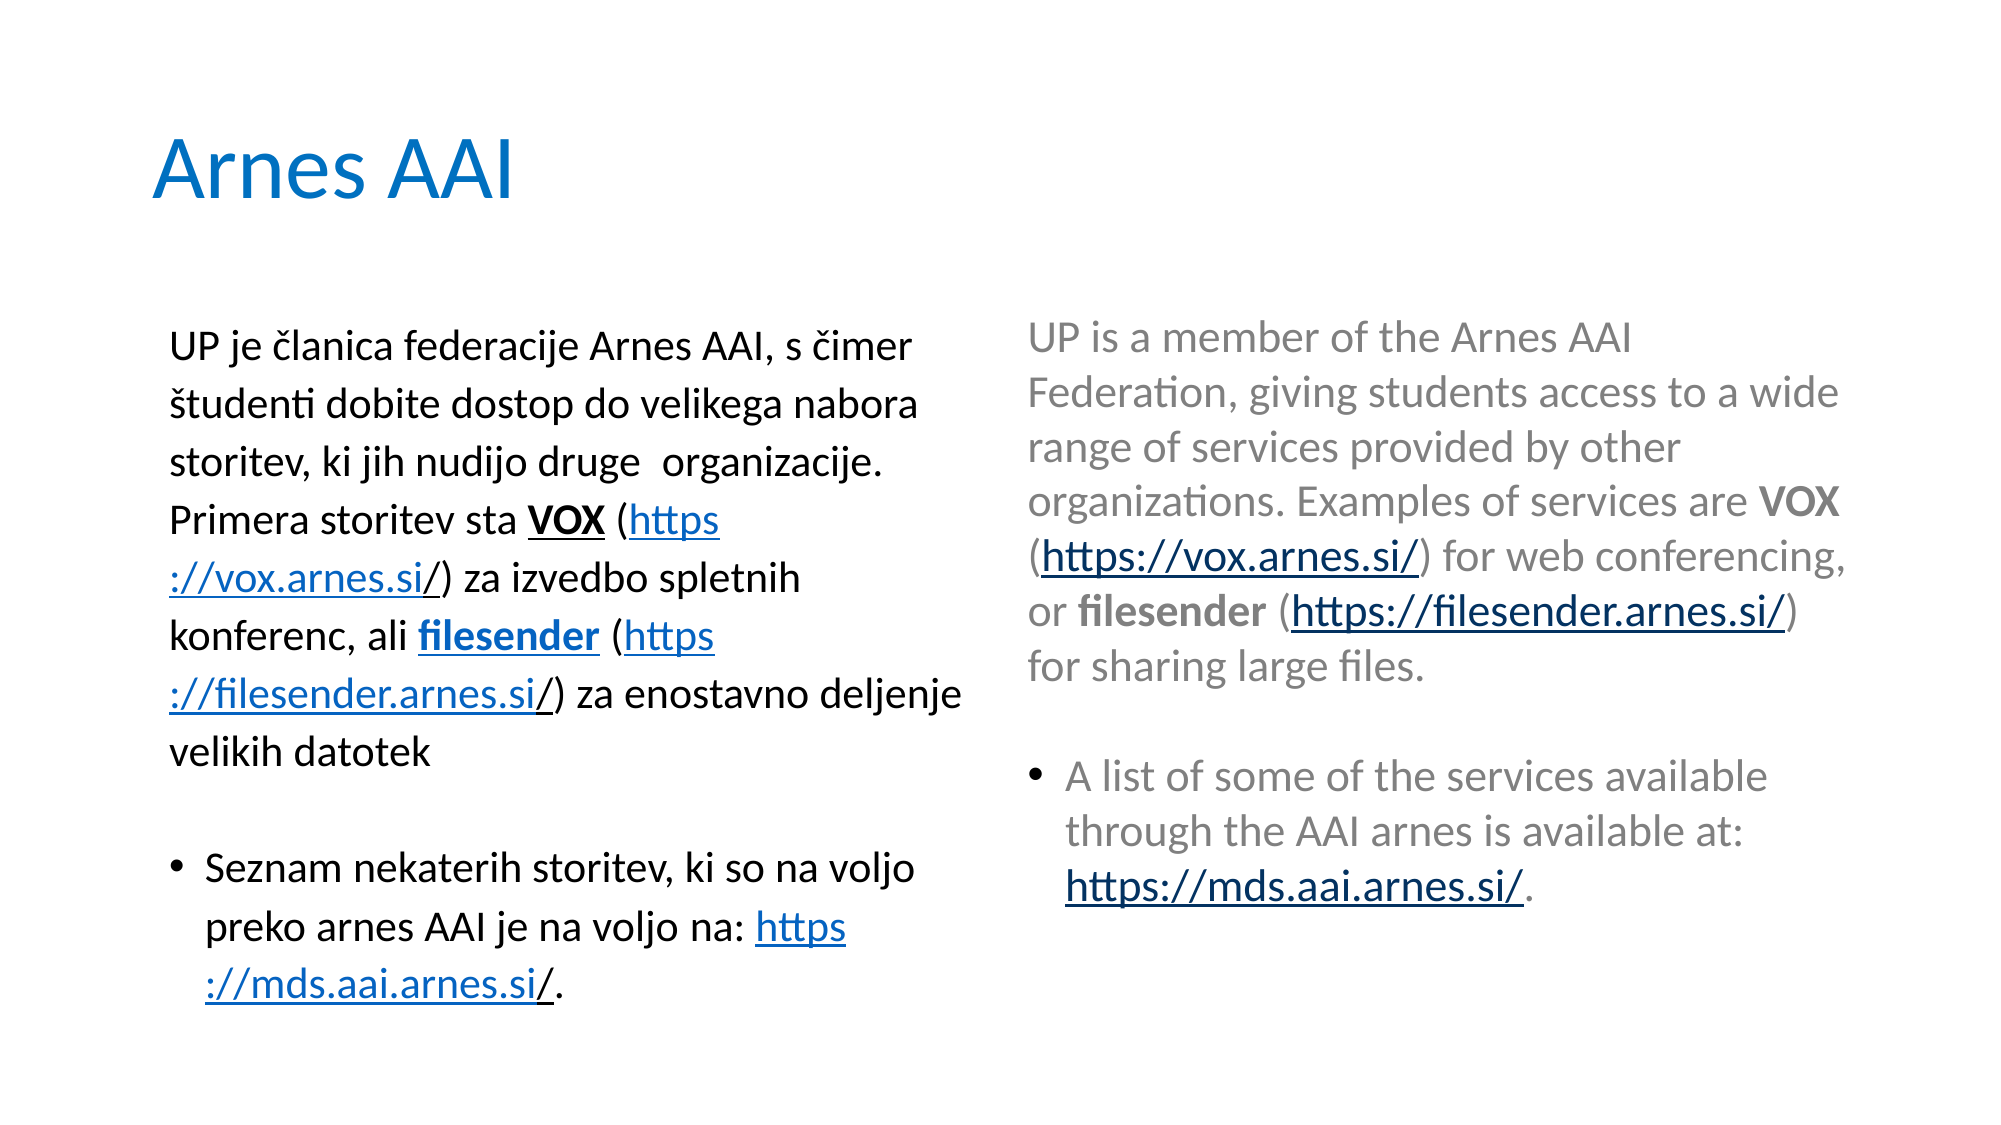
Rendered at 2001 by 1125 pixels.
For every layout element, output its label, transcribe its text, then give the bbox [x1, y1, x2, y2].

list UP is a member of the Arnes AAI Federation, giving students access to a wide range of services provided by other organizations. Examples of services are VOX (https://vox.arnes.si/) for web conferencing, or filesender (https://filesender.arnes.si/) for sharing large files. A list of some of the services available through the AAI arnes is available at: https://mds.aai.arnes.si/. [1012, 298, 1863, 1013]
title Arnes AAI [137, 59, 1863, 278]
list UP je članica federacije Arnes AAI, s čimer študenti dobite dostop do velikega nabora storitev, ki jih nudijo druge organizacije. Primera storitev sta VOX (https://vox.arnes.si/) za izvedbo spletnih konferenc, ali filesender (https://filesender.arnes.si/) za enostavno deljenje velikih datotek Seznam nekaterih storitev, ki so na voljo preko arnes AAI je na voljo na: https://mds.aai.arnes.si/. [154, 303, 984, 1018]
